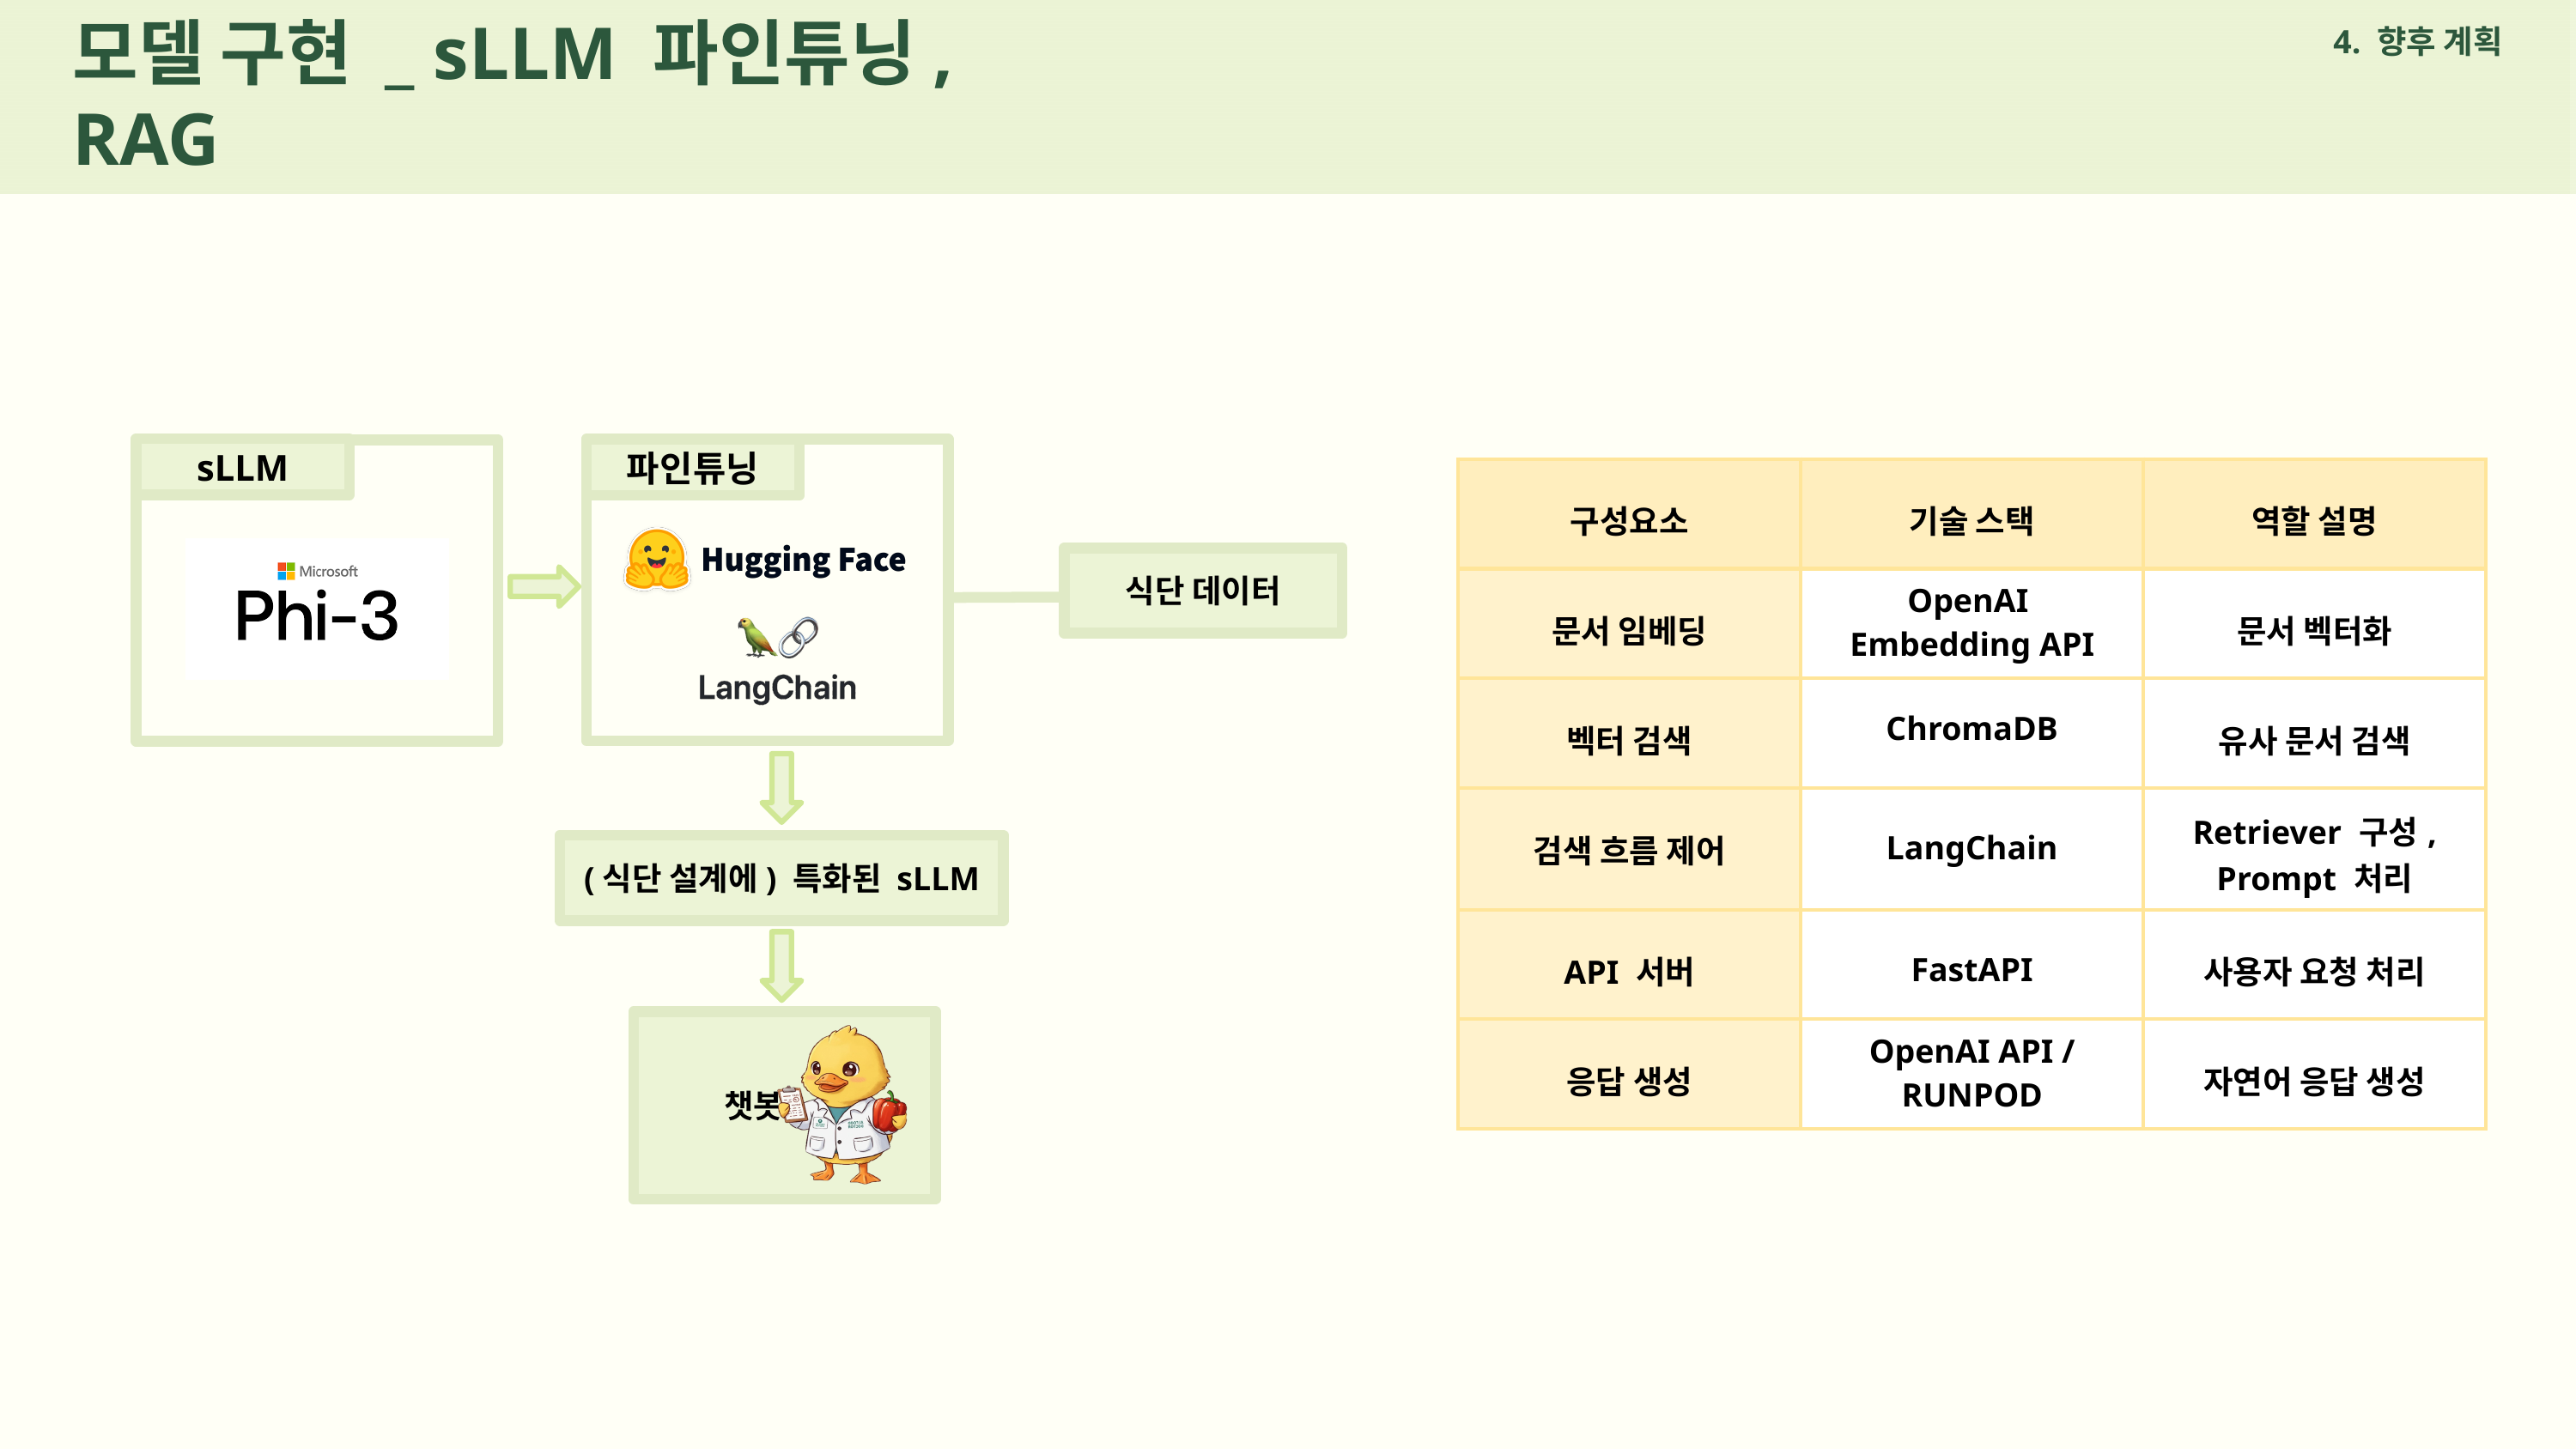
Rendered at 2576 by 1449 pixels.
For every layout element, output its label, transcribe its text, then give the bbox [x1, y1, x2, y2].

table_cell OpenAI Embedding API [1802, 571, 2142, 676]
table_cell 문서 벡터화 [2145, 571, 2484, 676]
table_cell FastAPI [1802, 912, 2142, 1017]
table_cell ChromaDB [1802, 680, 2142, 786]
picture [0, 0, 2576, 194]
table_header 역할 설명 [2145, 461, 2484, 567]
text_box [136, 438, 1343, 1200]
table_cell Retriever 구성, Prompt 처리 [2145, 790, 2484, 908]
table_cell 벡터 검색 [1460, 680, 1799, 786]
table_cell 응답 생성 [1460, 1021, 1799, 1127]
table_cell OpenAI API / RUNPOD [1802, 1021, 2142, 1127]
table_cell LangChain [1802, 790, 2142, 908]
table_cell 자연어 응답 생성 [2145, 1021, 2484, 1127]
table_header 구성요소 [1460, 461, 1799, 567]
table_cell 문서 임베딩 [1460, 571, 1799, 676]
table_cell 검색 흐름 제어 [1460, 790, 1799, 908]
table_cell 유사 문서 검색 [2145, 680, 2484, 786]
table_cell API 서버 [1460, 912, 1799, 1017]
table_cell 사용자 요청 처리 [2145, 912, 2484, 1017]
table_header 기술 스택 [1802, 461, 2142, 567]
